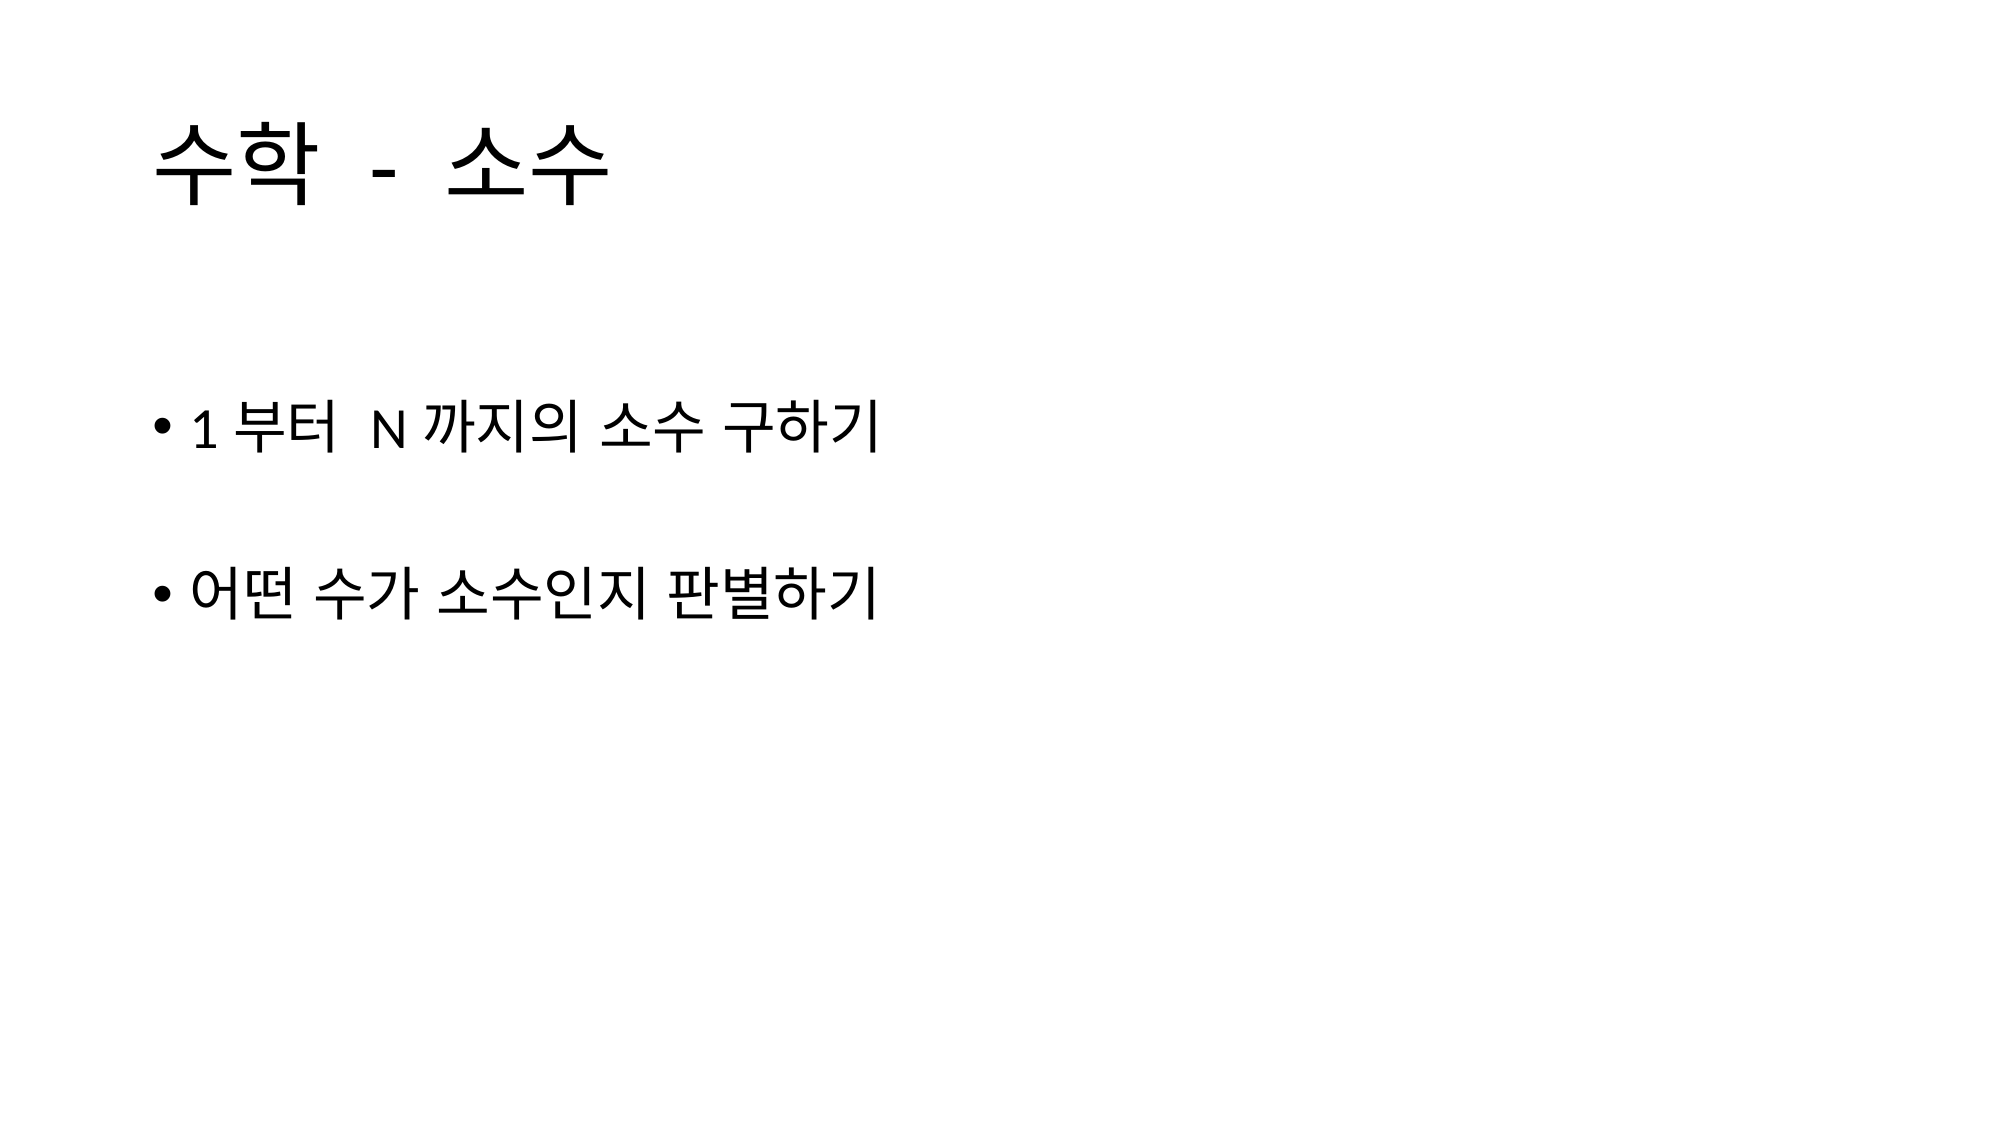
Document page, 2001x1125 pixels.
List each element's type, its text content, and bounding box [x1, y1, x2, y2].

title 수학 - 소수 [137, 59, 1863, 278]
list 1부터 N까지의 소수 구하기 어떤 수가 소수인지 판별하기 [137, 299, 1863, 1014]
